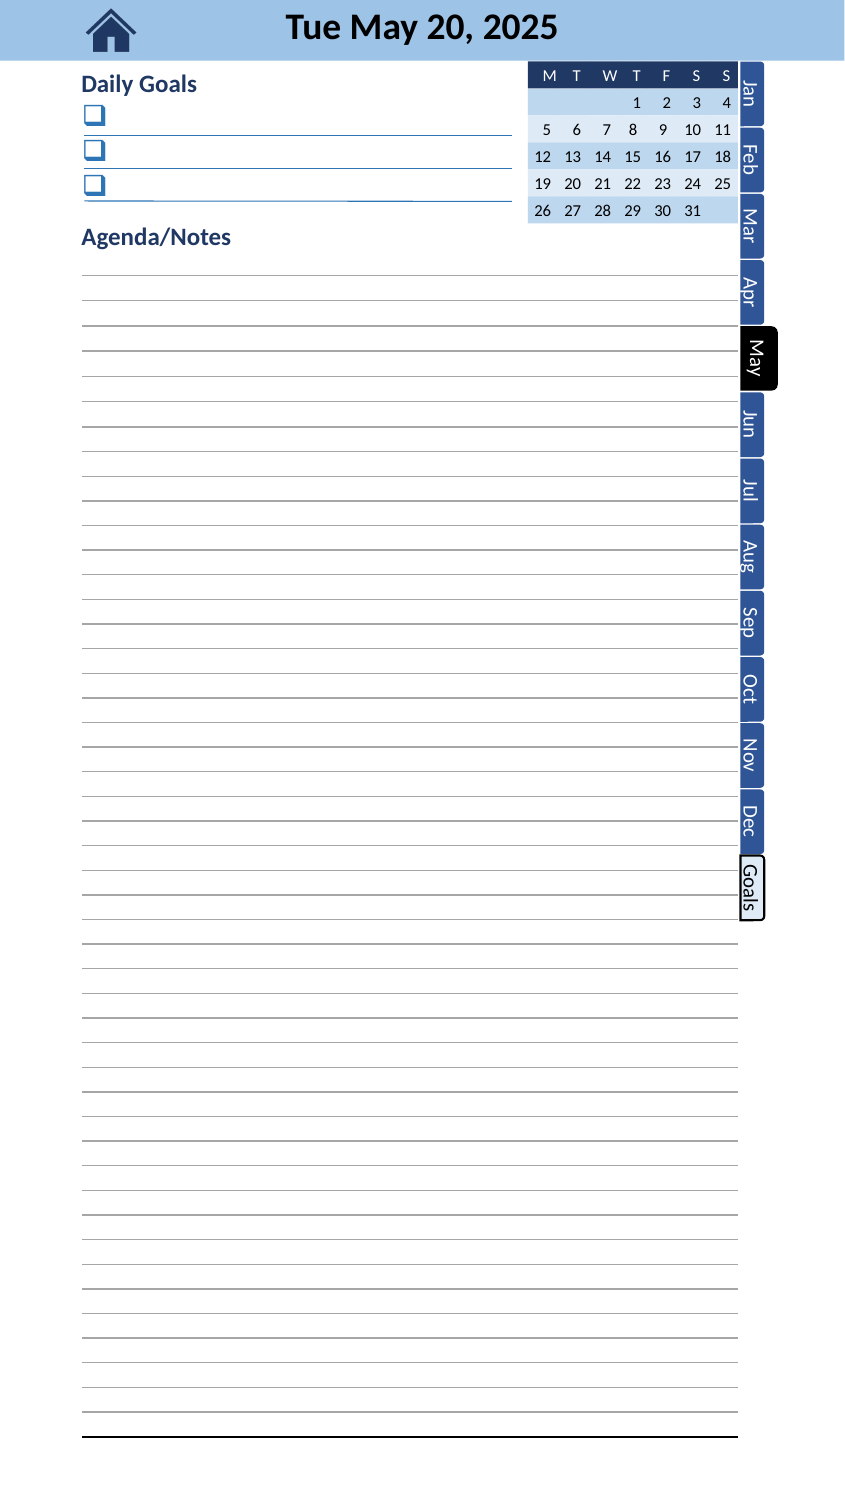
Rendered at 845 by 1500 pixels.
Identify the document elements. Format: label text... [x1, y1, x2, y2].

list Tue May 20, 2025 [190, 0, 655, 61]
picture [82, 1, 140, 59]
